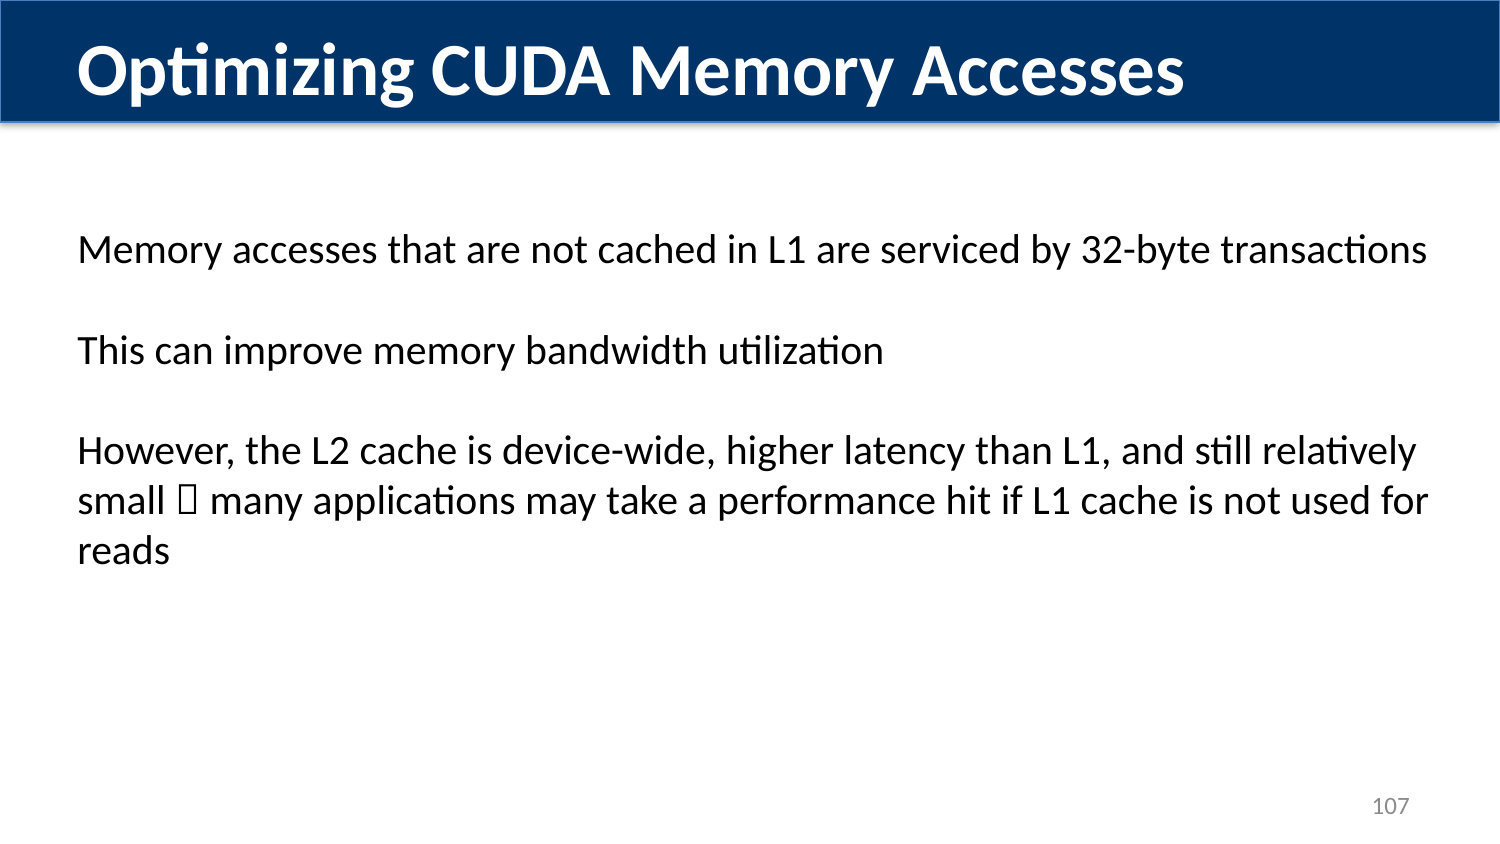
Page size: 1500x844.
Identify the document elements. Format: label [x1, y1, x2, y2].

slide_number [1074, 782, 1425, 827]
text_box [62, 164, 1463, 772]
text_box [0, 0, 1500, 123]
